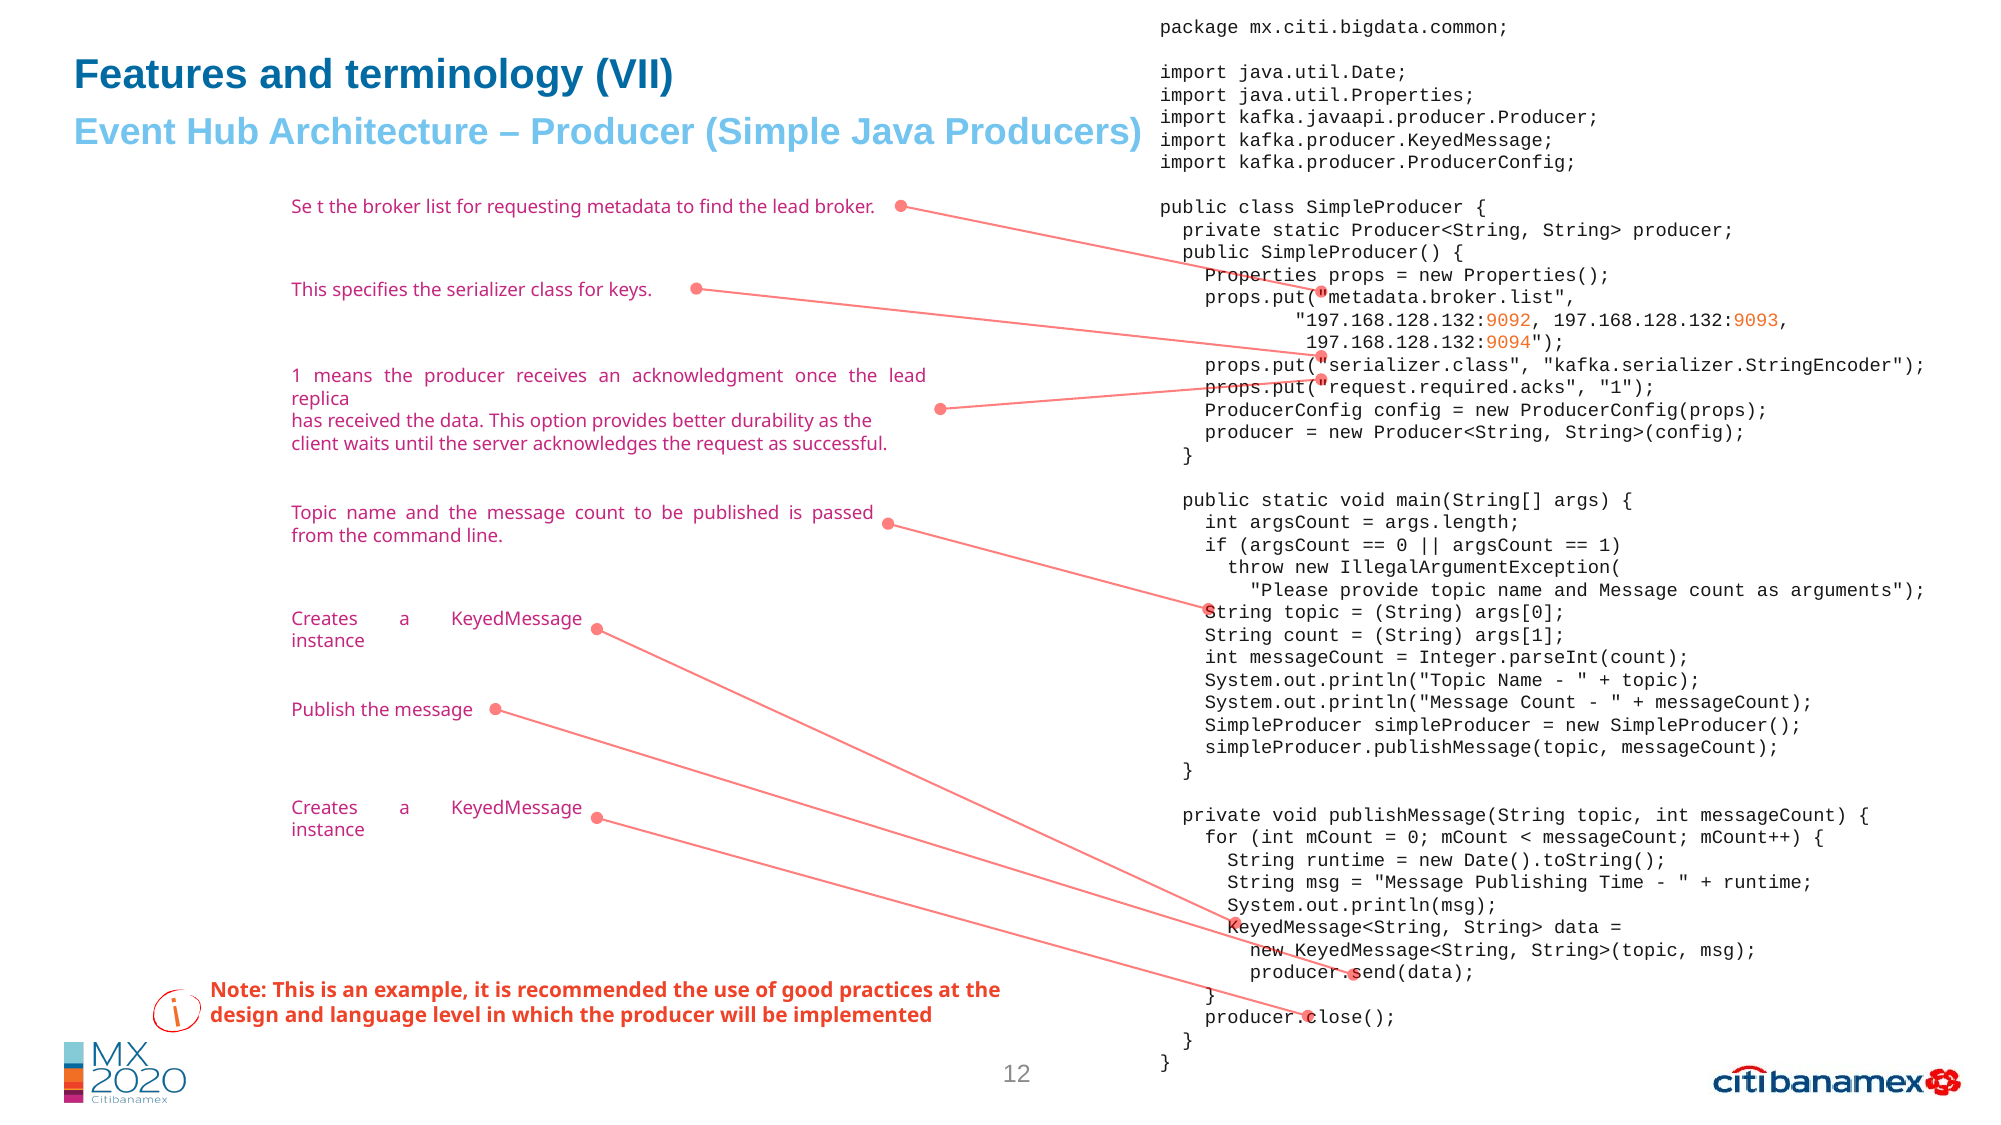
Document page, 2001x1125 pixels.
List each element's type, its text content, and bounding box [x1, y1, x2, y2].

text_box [489, 703, 496, 715]
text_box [1315, 373, 1328, 385]
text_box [596, 818, 1309, 1017]
text_box This specifies the serializer class for keys. [276, 266, 697, 312]
text_box Note: This is an example, it is recommended the use of good practices at the design and language level in which the producer will be implemented [195, 962, 1016, 1042]
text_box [495, 712, 1354, 975]
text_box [145, 970, 214, 1037]
text_box Topic name and the message count to be published is passed from the command line. [276, 486, 889, 561]
text_box Creates a KeyedMessage instance [276, 780, 490, 856]
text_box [590, 622, 597, 633]
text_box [887, 523, 1209, 610]
text_box Publish the message [276, 686, 496, 732]
text_box Creates a KeyedMessage instance [276, 591, 597, 667]
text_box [690, 282, 697, 294]
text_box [882, 517, 889, 527]
text_box Se t the broker list for requesting metadata to find the lead broker. [276, 183, 901, 229]
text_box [696, 291, 1322, 357]
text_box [1308, 1010, 1314, 1022]
picture [64, 1042, 186, 1103]
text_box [934, 403, 941, 416]
picture [97, 1042, 117, 1060]
text_box Event Hub Architecture – Producer (Simple Java Producers) [66, 100, 1144, 160]
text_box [1353, 969, 1360, 981]
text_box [940, 379, 1322, 399]
text_box 1 means the producer receives an acknowledgment once the lead replica has received the data. This option provides better durability as the client waits until the server acknowledges the request as successful. [276, 349, 941, 469]
picture [131, 1042, 144, 1050]
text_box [900, 220, 1322, 291]
text_box package mx.citi.bigdata.common; import java.util.Date; import java.util.Properties; import kafka.javaapi.producer.Producer; import kafka.producer.KeyedMessage; import kafka.producer.ProducerConfig; public class SimpleProducer { private static Producer<String, String> producer; public SimpleProducer() { Properties props = new Properties(); props.put("metadata.broker.list", "197.168.128.132:9092, 197.168.128.132:9093, 197.168.128.132:9094"); props.put("serializer.class", "kafka.serializer.StringEncoder"); props.put("request.required.acks", "1"); ProducerConfig config = new ProducerConfig(props); producer = new Producer<String, String>(config); } public static void main(String[] args) { int argsCount = args.length; if (argsCount == 0 || argsCount == 1) throw new IllegalArgumentException( "Please provide topic name and Message count as arguments"); String topic = (String) args[0]; String count = (String) args[1]; int messageCount = Integer.parseInt(count); System.out.println("Topic Name - " + topic); System.out.println("Message Count - " + messageCount); SimpleProducer simpleProducer = new SimpleProducer(); simpleProducer.publishMessage(topic, messageCount); } private void publishMessage(String topic, int messageCount) { for (int mCount = 0; mCount < messageCount; mCount++) { String runtime = new Date().toString(); String msg = "Message Publishing Time - " + runtime; System.out.println(msg); KeyedMessage<String, String> data = new KeyedMessage<String, String>(topic, msg); producer.send(data); } producer.close(); } } [1144, 0, 1965, 1087]
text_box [596, 629, 1236, 711]
picture [1707, 1087, 1964, 1097]
text_box Features and terminology (VII) [66, 38, 1144, 100]
